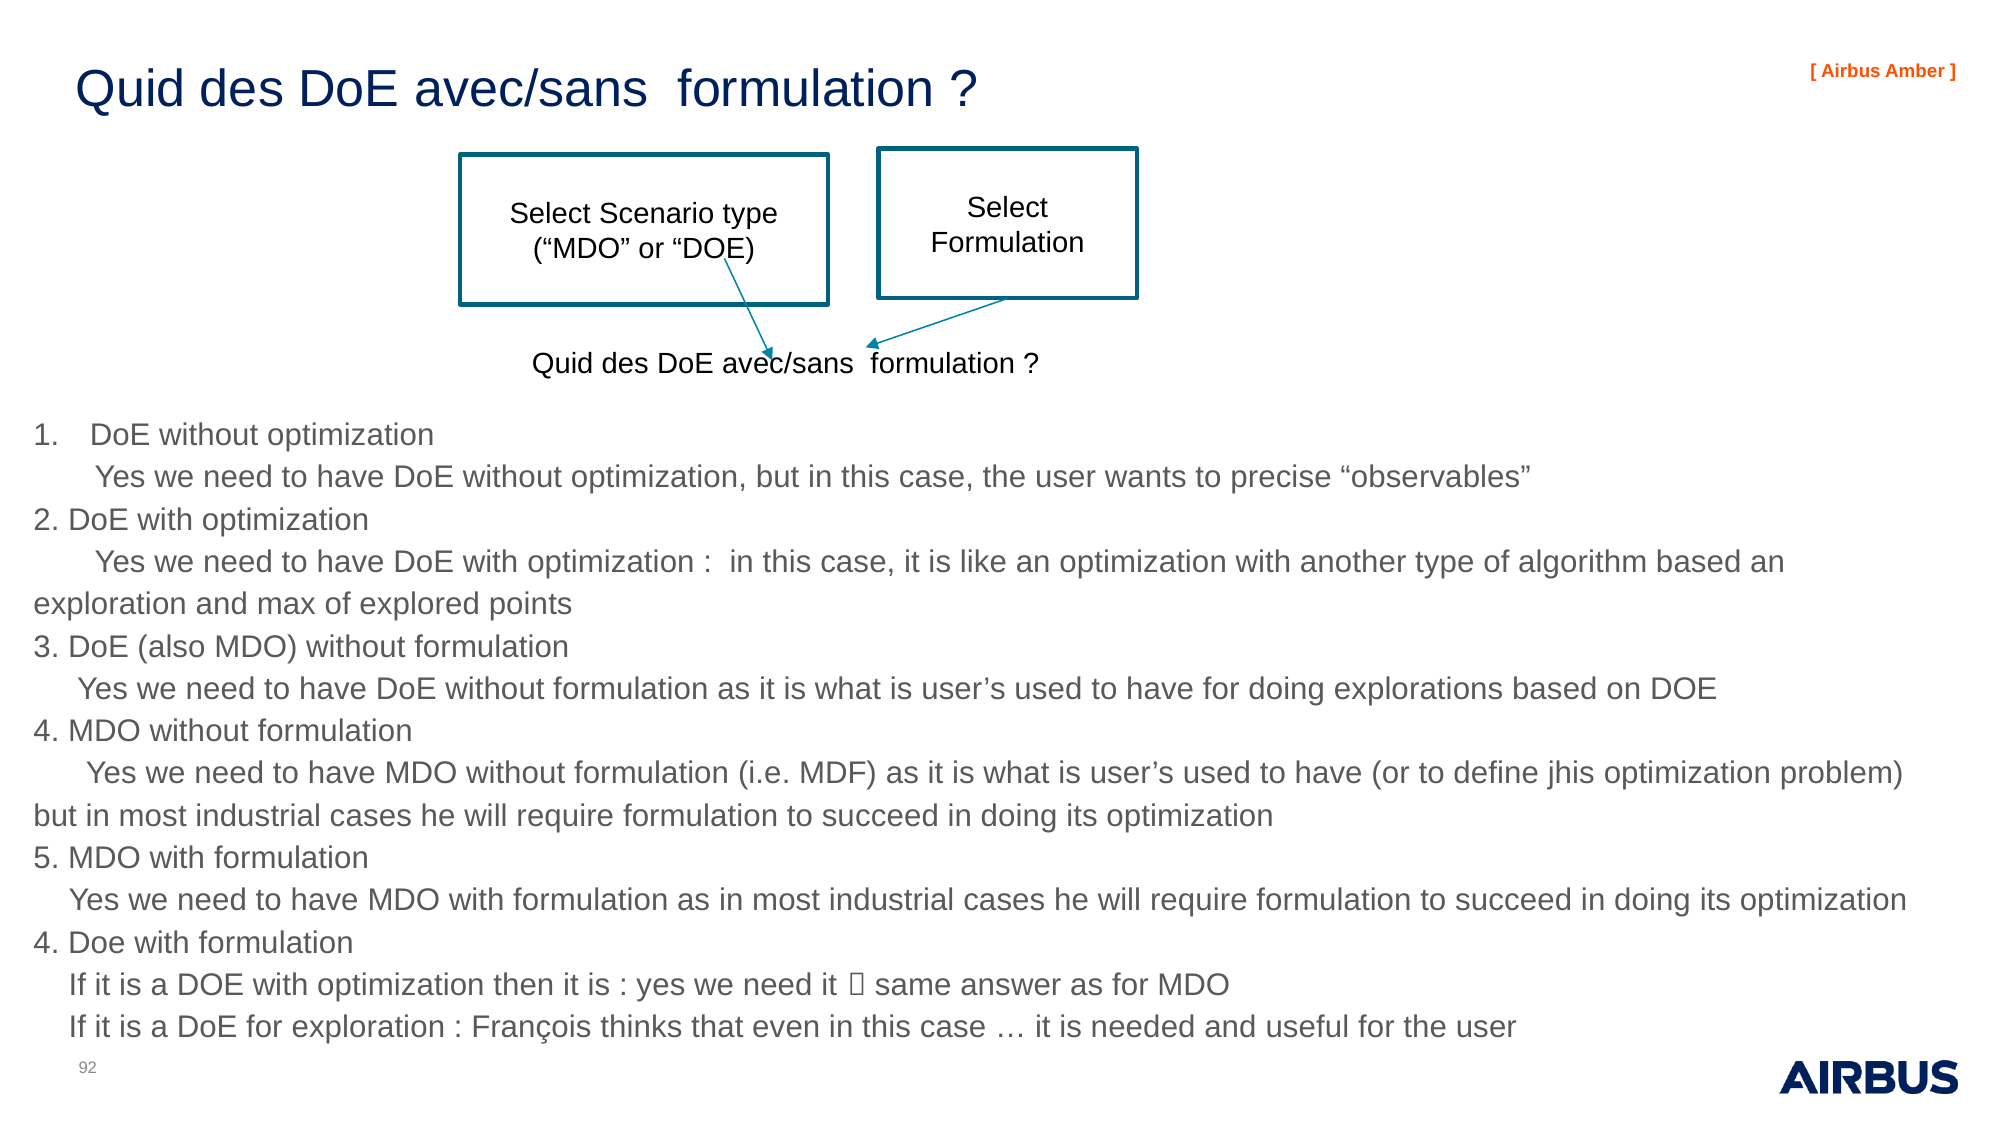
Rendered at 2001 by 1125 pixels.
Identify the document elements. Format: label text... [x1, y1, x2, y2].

text_box Quid des DoE avec/sans formulation ? [517, 337, 1056, 387]
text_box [724, 258, 773, 361]
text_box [865, 298, 1008, 348]
text_box Select Formulation [876, 146, 1139, 300]
title Quid des DoE avec/sans formulation ? [75, 48, 1919, 196]
text_box Select Scenario type (“MDO” or “DOE) [458, 152, 830, 307]
picture [1931, 1060, 1958, 1094]
list DoE without optimization Yes we need to have DoE without optimization, but in this case, the user wants to precise “observables” 2. DoE with optimization Yes we need to have DoE with optimization : in this case, it is like an optimization with another type of algorithm based an exploration and max of explored points 3. DoE (also MDO) without formulation Yes we need to have DoE without formulation as it is what is user’s used to have for doing explorations based on DOE 4. MDO without formulation Yes we need to have MDO without formulation (i.e. MDF) as it is what is user’s used to have (or to define jhis optimization problem) but in most industrial cases he will require formulation to succeed in doing its optimization 5. MDO with formulation Yes we need to have MDO with formulation as in most industrial cases he will require formulation to succeed in doing its optimization 4. Doe with formulation If it is a DOE with optimization then it is : yes we need it  same answer as for MDO If it is a DoE for exploration : François thinks that even in this case … it is needed and useful for the user [11, 367, 1931, 1100]
